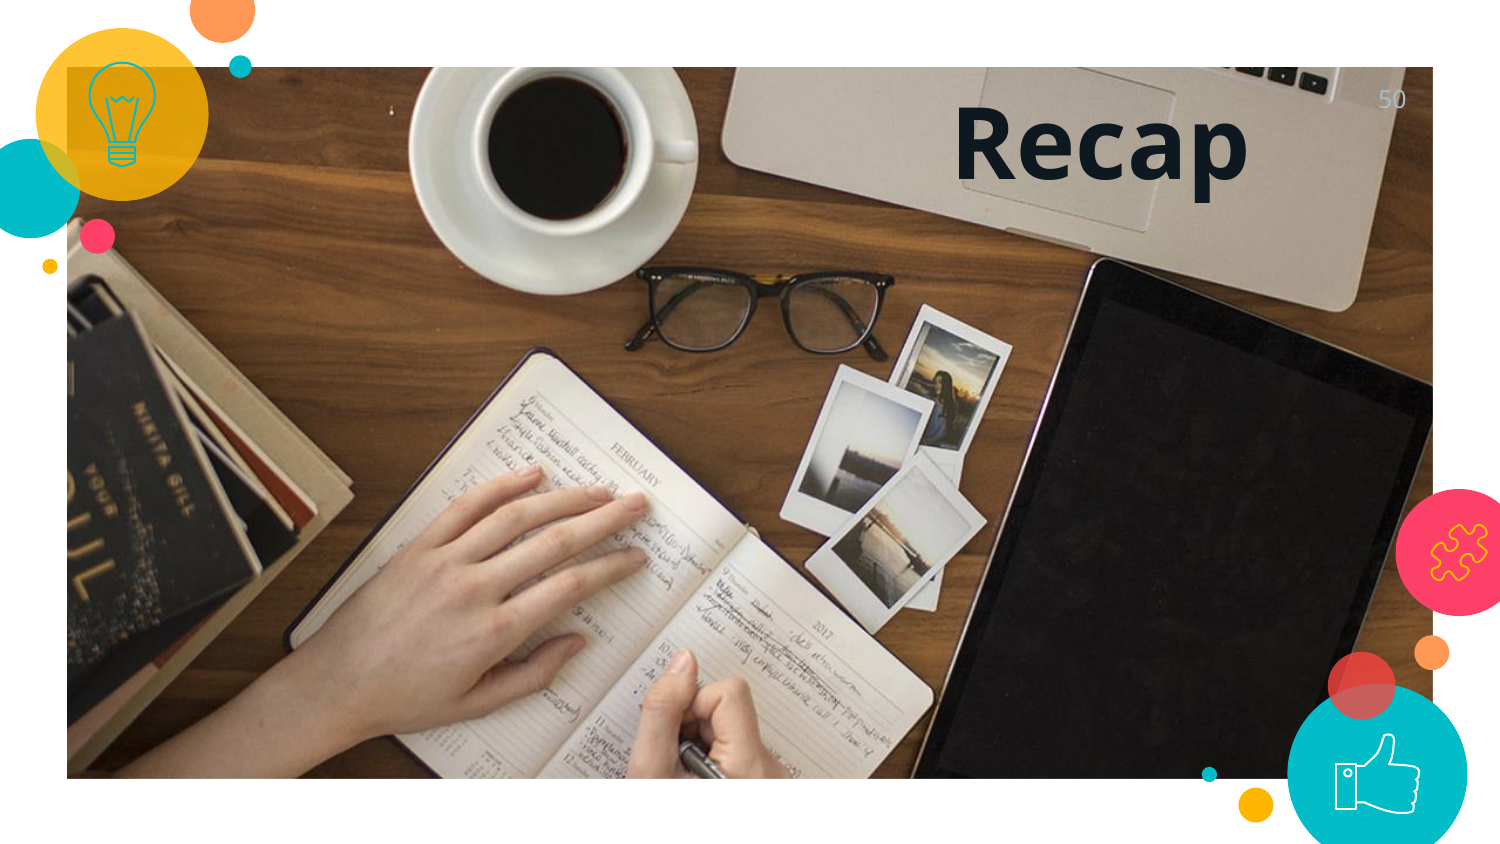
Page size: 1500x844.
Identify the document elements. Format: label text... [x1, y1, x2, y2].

title Recap [711, 26, 1491, 253]
picture [67, 67, 1432, 778]
slide_number 50 [1331, 68, 1422, 134]
